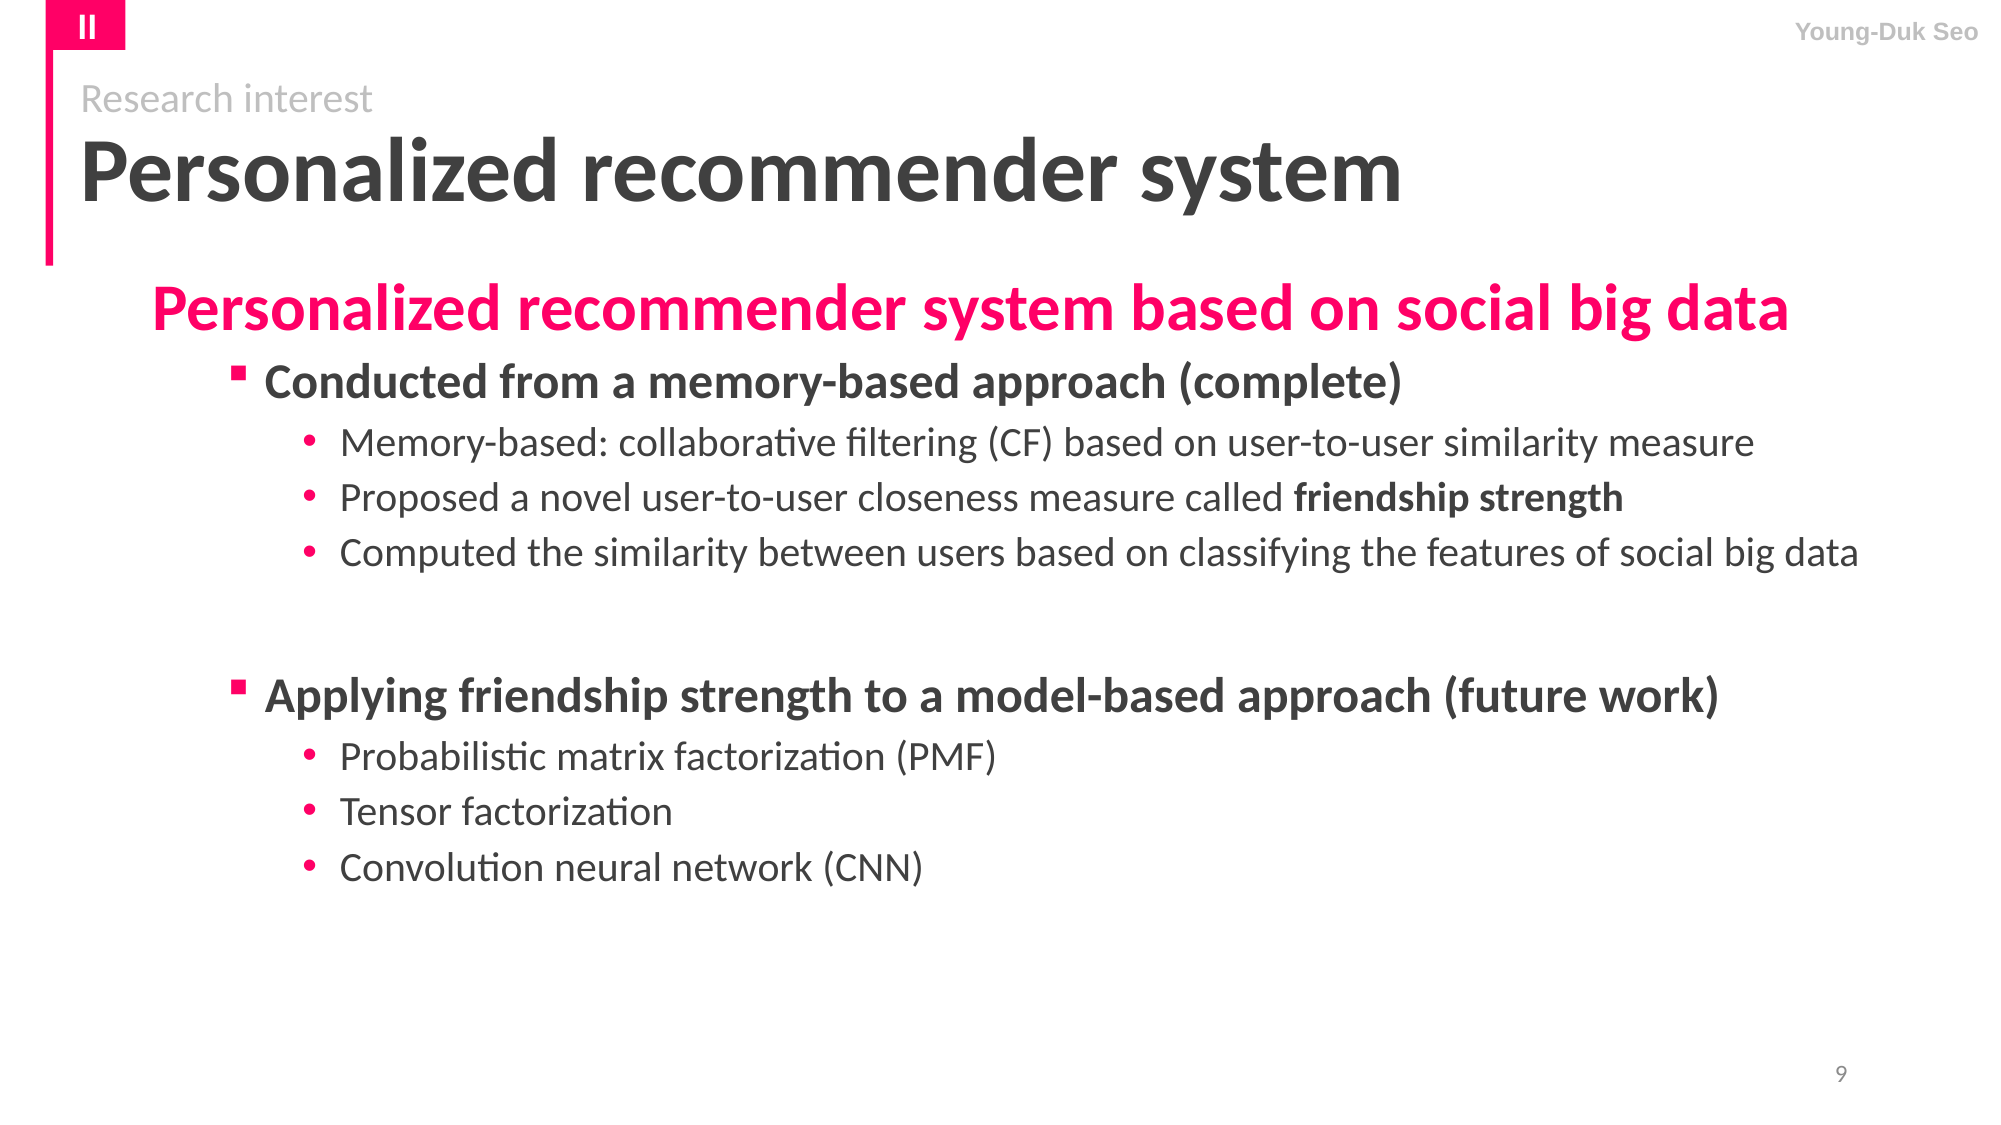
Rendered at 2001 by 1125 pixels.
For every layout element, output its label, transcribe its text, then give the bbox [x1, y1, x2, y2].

list Personalized recommender system based on social big data Conducted from a memory-based approach (complete) Memory-based: collaborative filtering (CF) based on user-to-user similarity measure Proposed a novel user-to-user closeness measure called friendship strength Computed the similarity between users based on classifying the features of social big data Applying friendship strength to a model-based approach (future work) Probabilistic matrix factorization (PMF) Tensor factorization Convolution neural network (CNN) [137, 265, 1906, 1043]
text_box Young-Duk Seo [1732, 8, 1994, 53]
title Research interest Personalized recommender system [65, 49, 1791, 248]
text_box II [54, 0, 126, 51]
slide_number 9 [1412, 1043, 1863, 1103]
text_box [45, 0, 54, 267]
